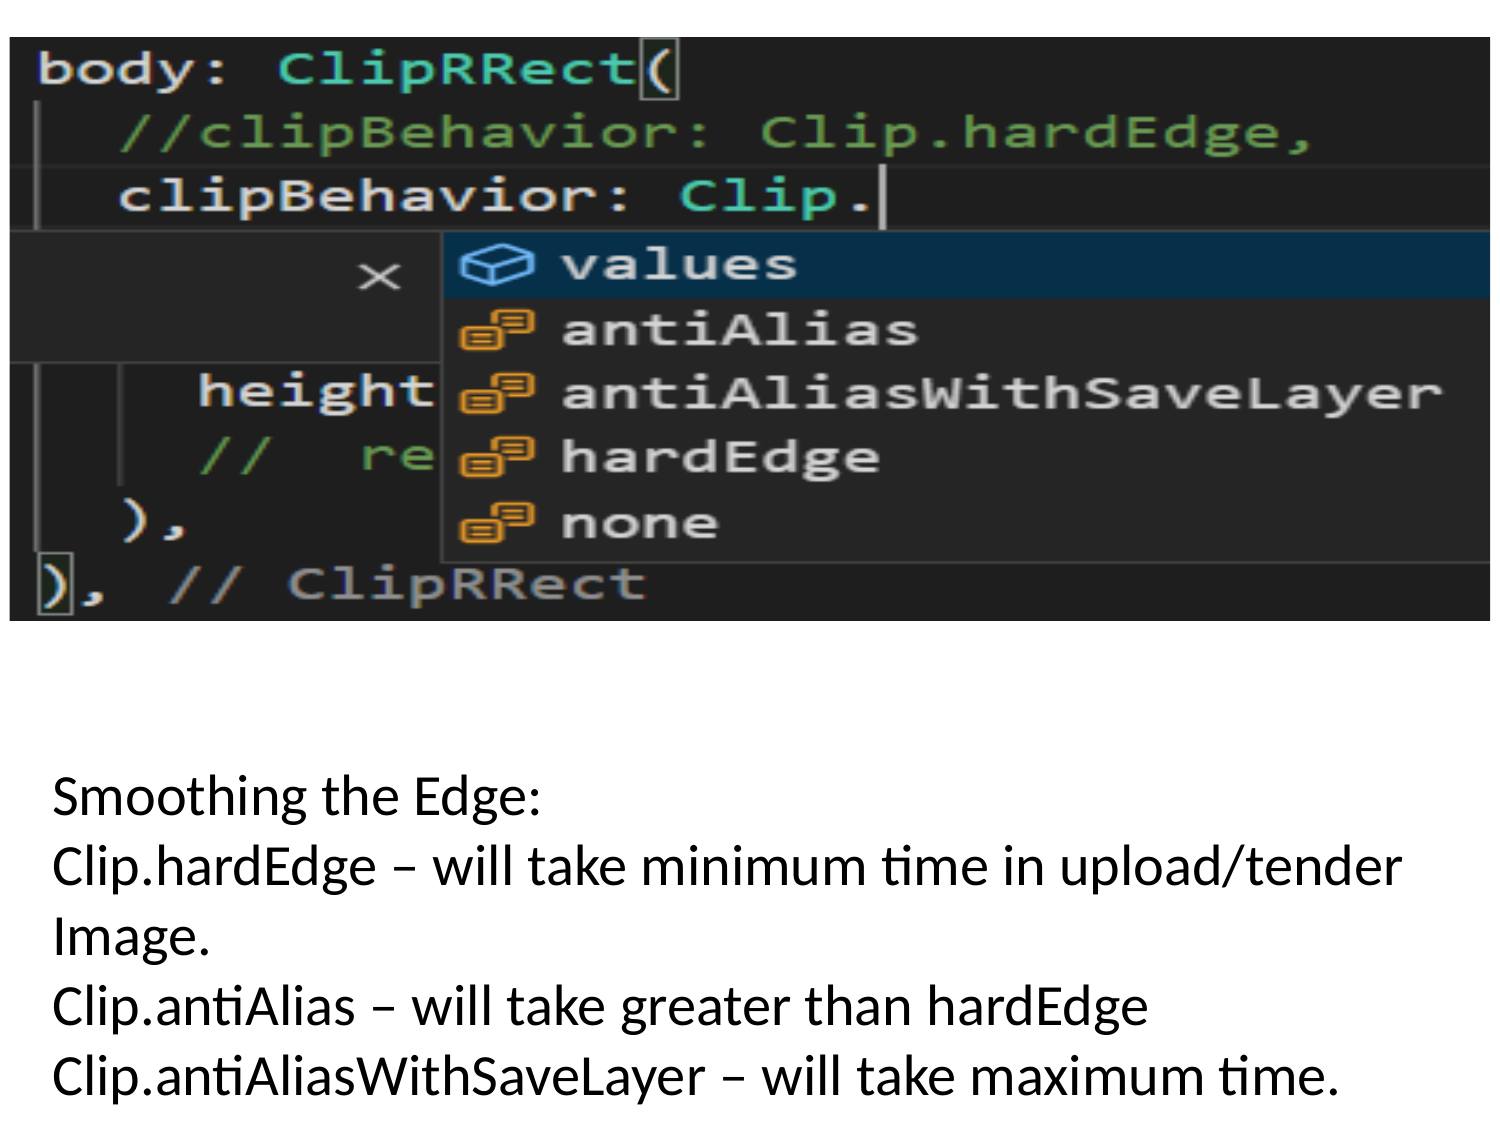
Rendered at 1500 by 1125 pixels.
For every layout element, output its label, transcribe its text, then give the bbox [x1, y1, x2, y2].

text_box Smoothing the Edge: Clip.hardEdge – will take minimum time in upload/tender Image. Clip.antiAlias – will take greater than hardEdge Clip.antiAliasWithSaveLayer – will take maximum time. [37, 750, 1500, 1115]
picture [9, 37, 1491, 621]
